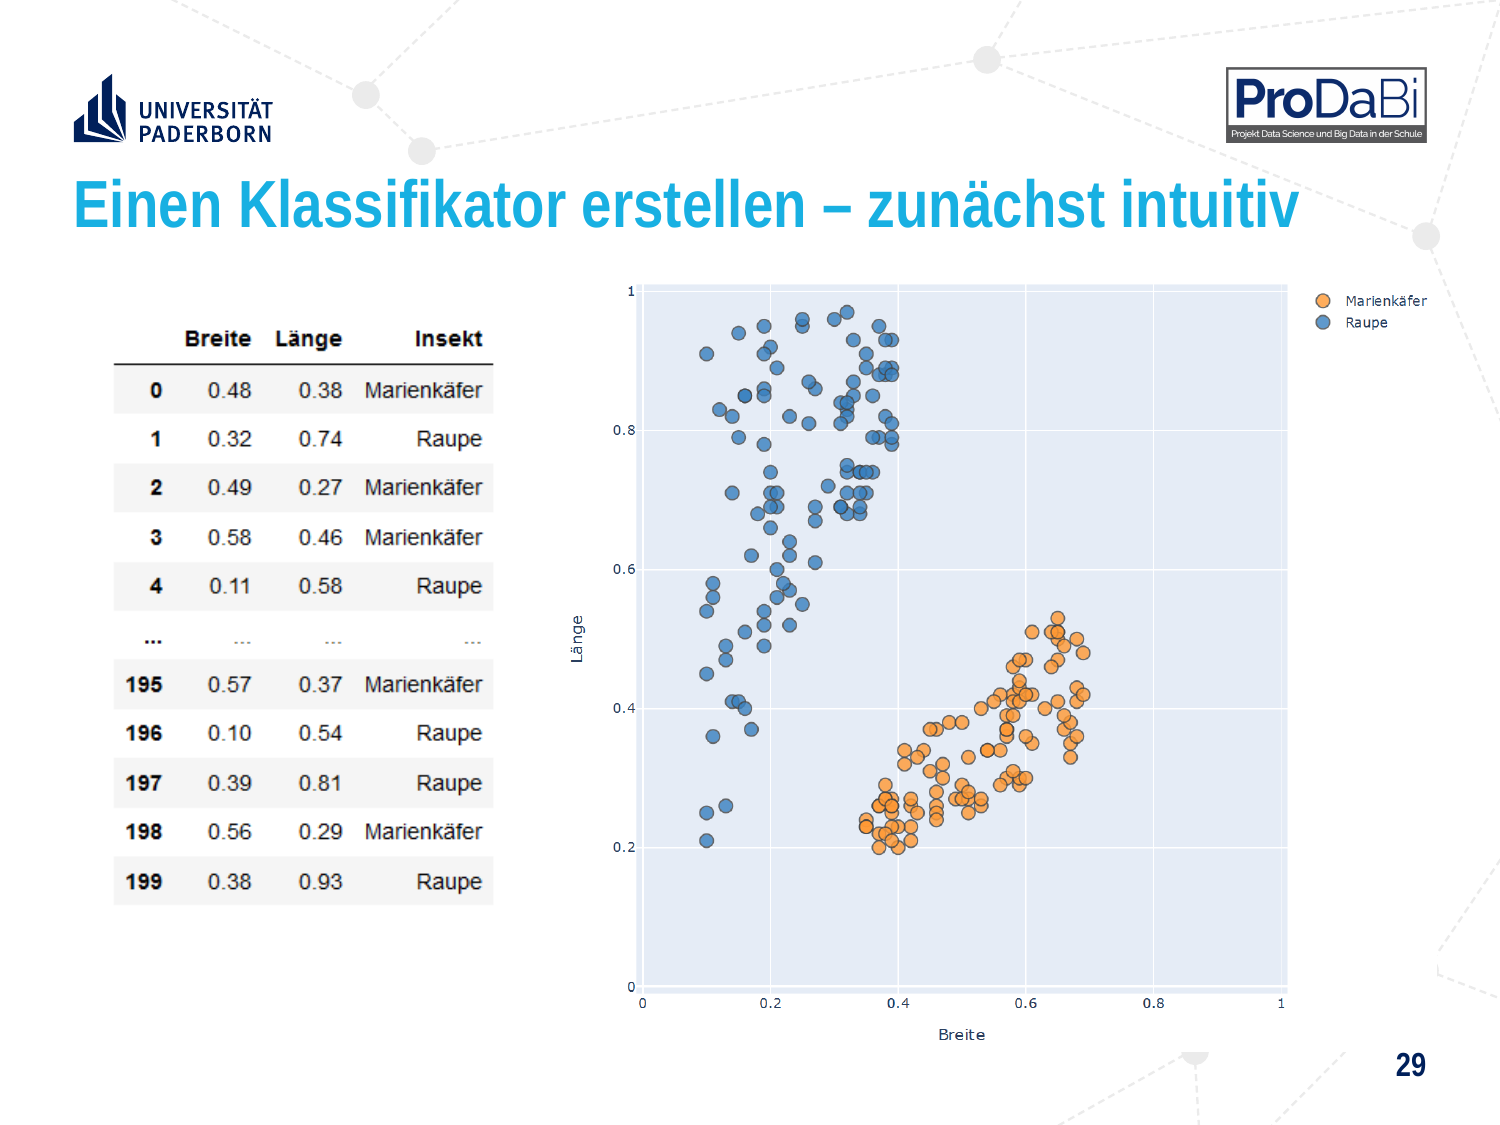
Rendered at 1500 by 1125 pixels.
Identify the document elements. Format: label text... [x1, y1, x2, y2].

text_box Einen Klassifikator erstellen – zunächst intuitiv [73, 168, 1426, 340]
picture [1226, 67, 1427, 143]
slide_number 29 [1308, 1058, 1427, 1091]
picture [97, 309, 517, 924]
picture [559, 265, 1437, 1052]
